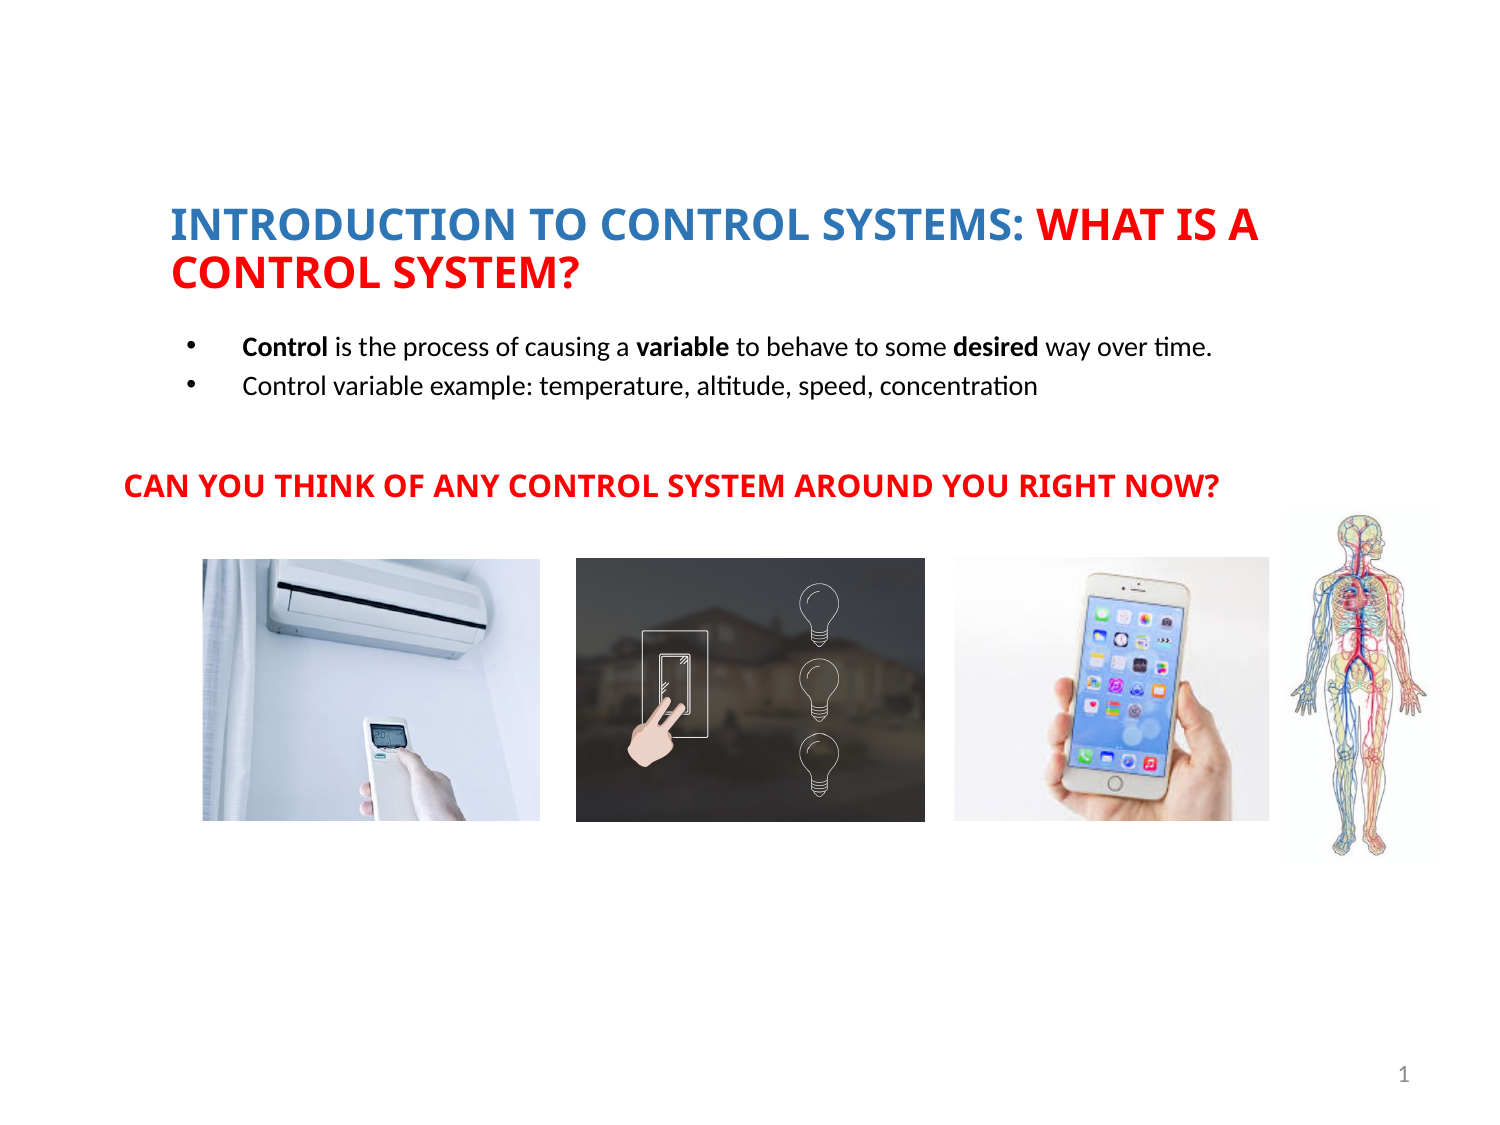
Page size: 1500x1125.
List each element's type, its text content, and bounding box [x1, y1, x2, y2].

list Control is the process of causing a variable to behave to some desired way over time. Control variable example: temperature, altitude, speed, concentration [171, 332, 1330, 878]
text_box INTRODUCTION TO CONTROL SYSTEMS: WHAT IS A CONTROL SYSTEM? [159, 168, 1410, 332]
picture [1283, 508, 1437, 864]
picture [202, 558, 541, 822]
slide_number 1 [1074, 1042, 1425, 1103]
text_box CAN YOU THINK OF ANY CONTROL SYSTEM AROUND YOU RIGHT NOW? [108, 459, 1236, 512]
picture [954, 556, 1270, 821]
picture [576, 558, 926, 822]
